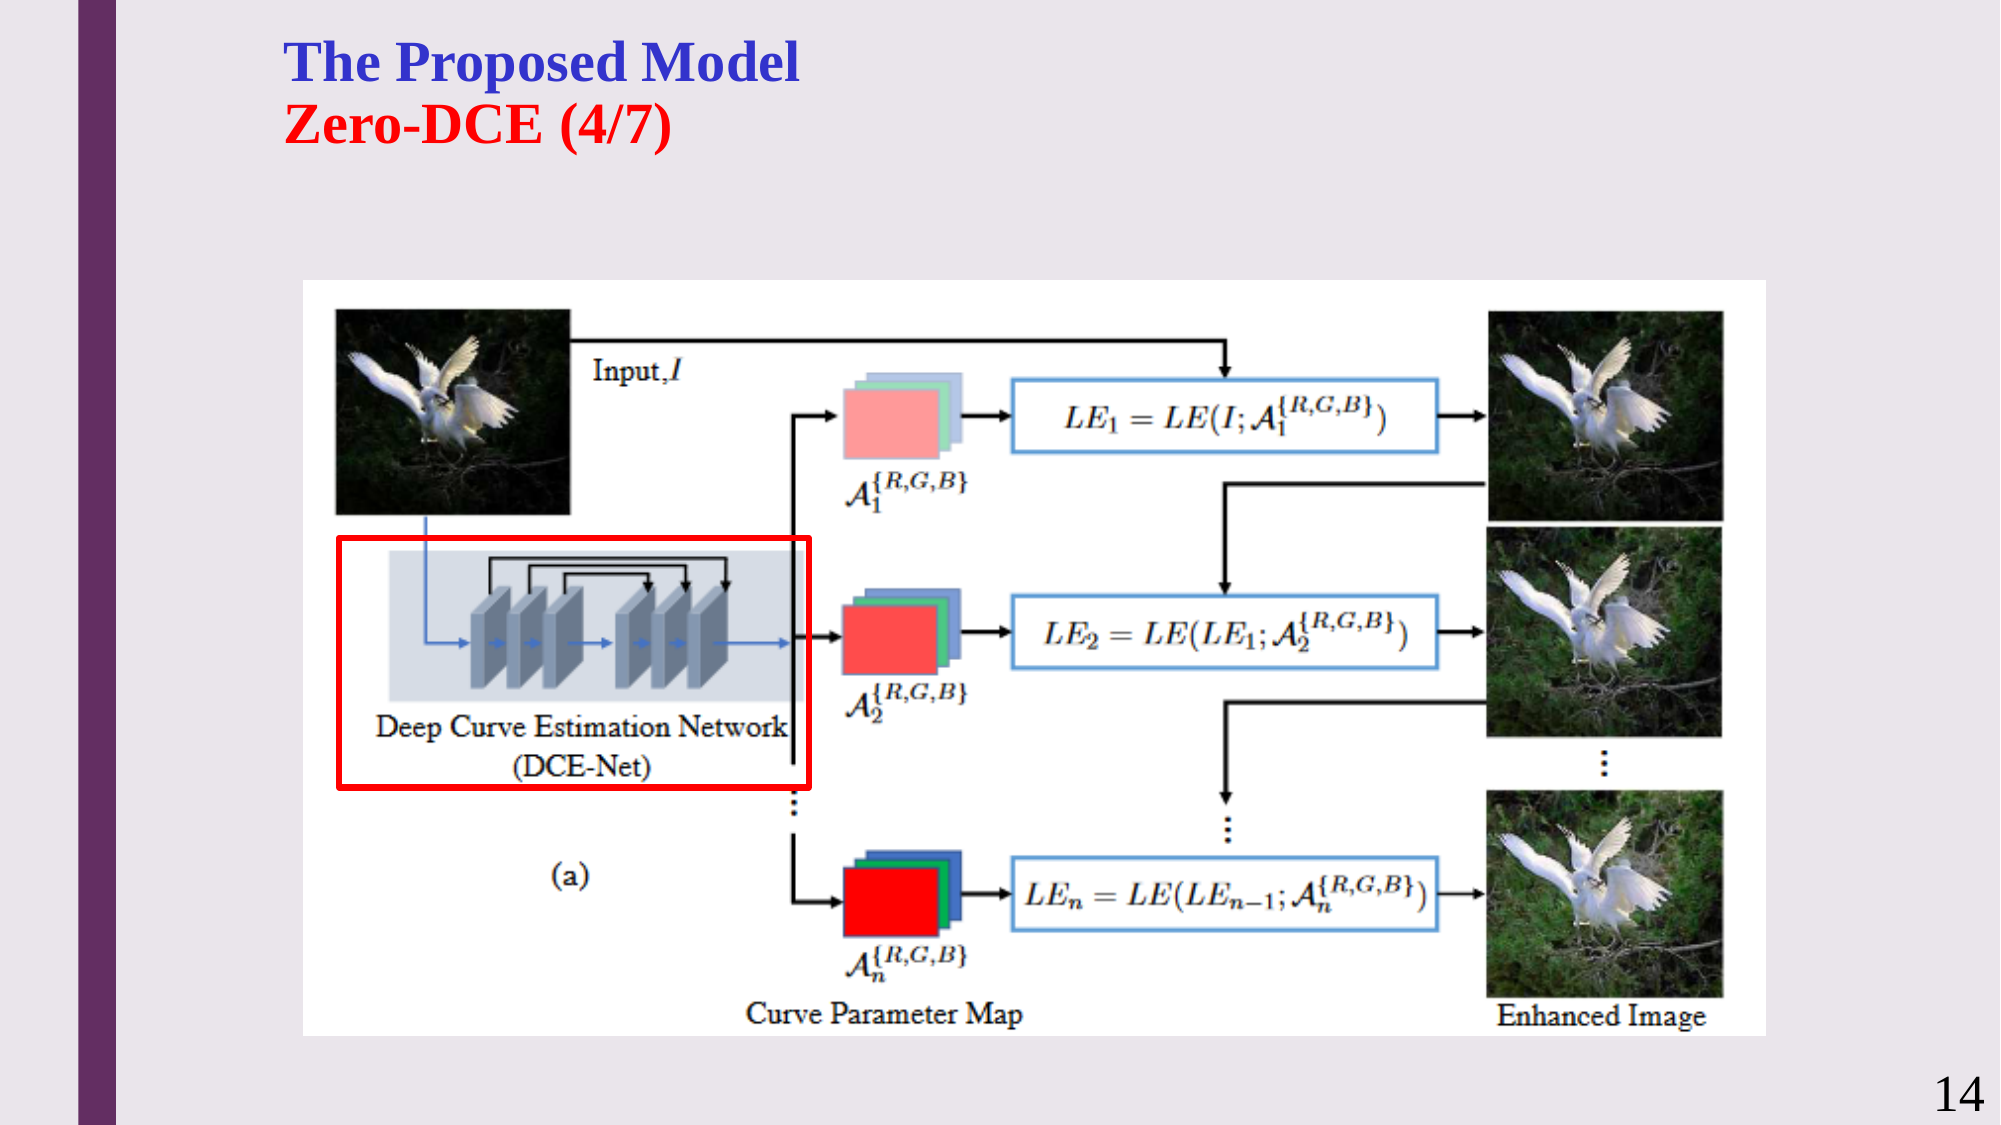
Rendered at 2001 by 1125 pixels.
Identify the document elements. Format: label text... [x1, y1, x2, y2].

title The Proposed Model Zero-DCE (4/7) [269, 24, 1731, 235]
picture [303, 280, 1766, 1036]
text_box 14 [1874, 1060, 2000, 1121]
